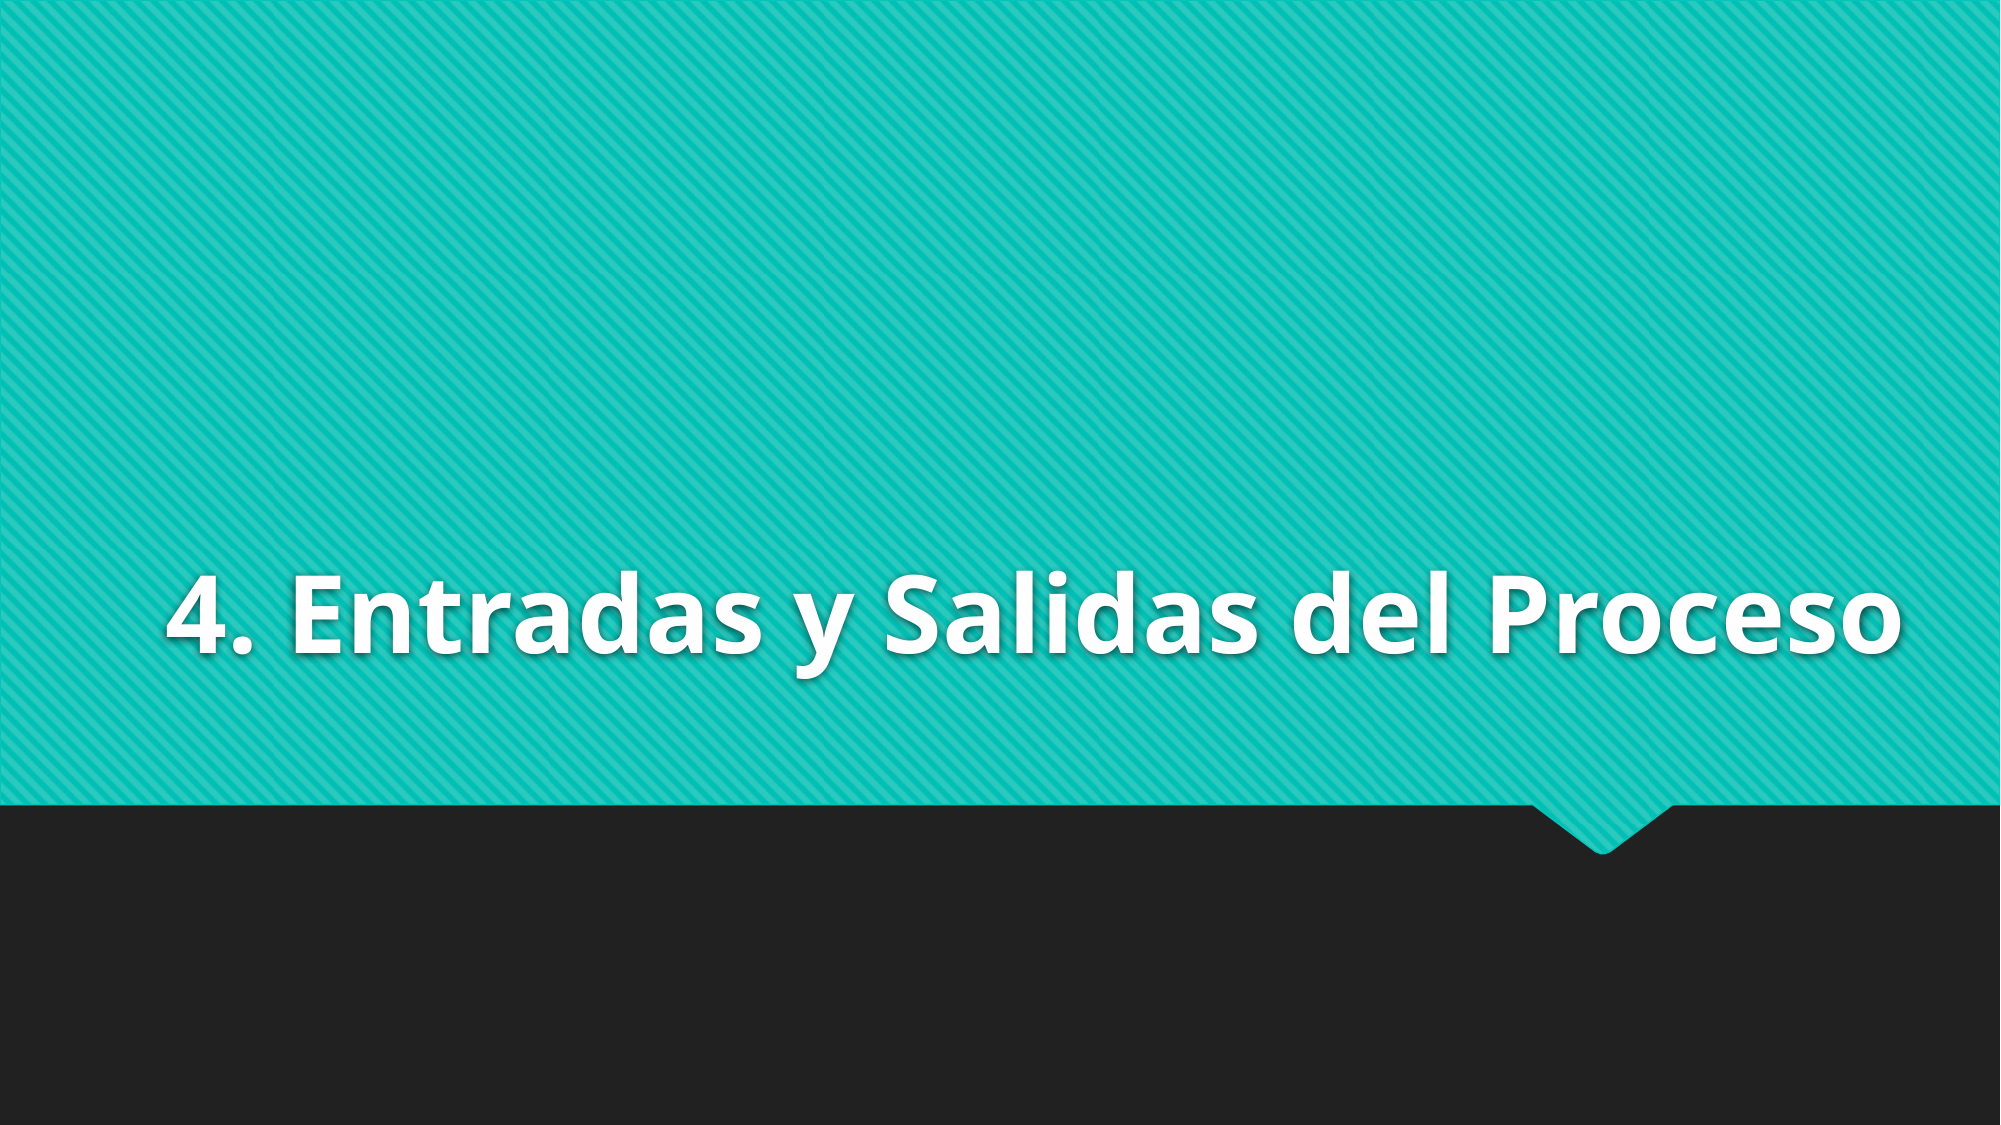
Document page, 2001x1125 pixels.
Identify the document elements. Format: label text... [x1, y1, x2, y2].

title 4. Entradas y Salidas del Proceso [28, 442, 1922, 683]
